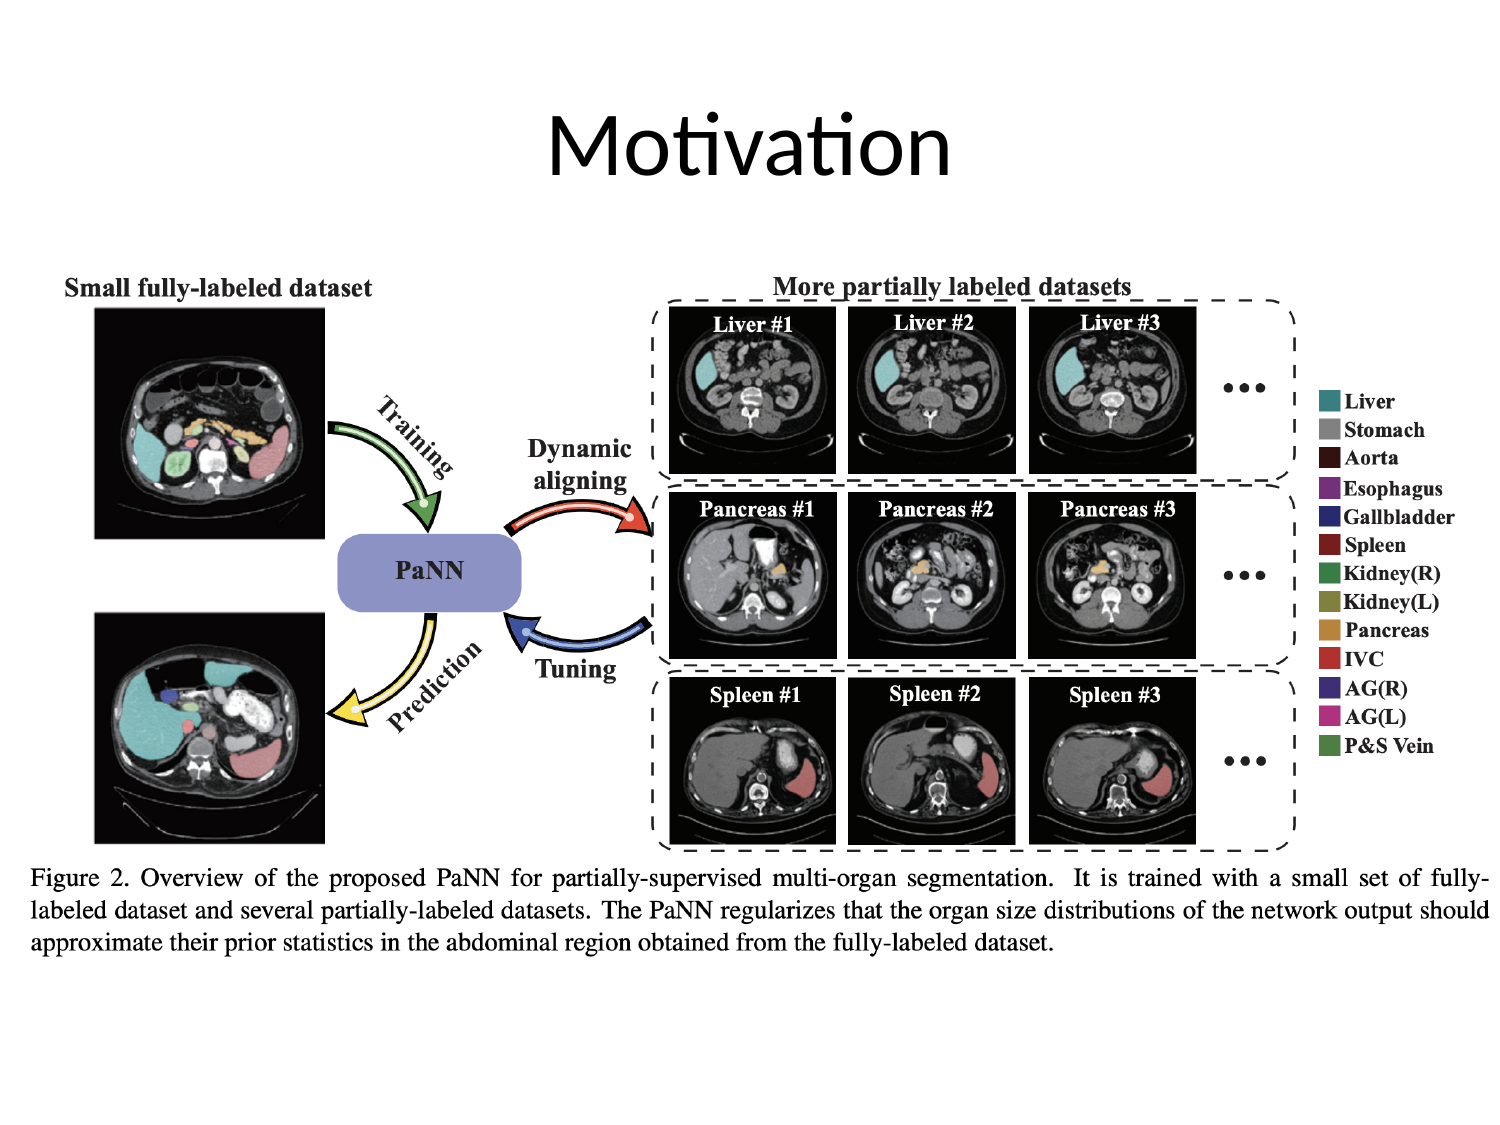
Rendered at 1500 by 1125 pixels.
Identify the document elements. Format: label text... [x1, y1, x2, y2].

picture [0, 232, 1500, 975]
title Motivation [75, 45, 1425, 231]
